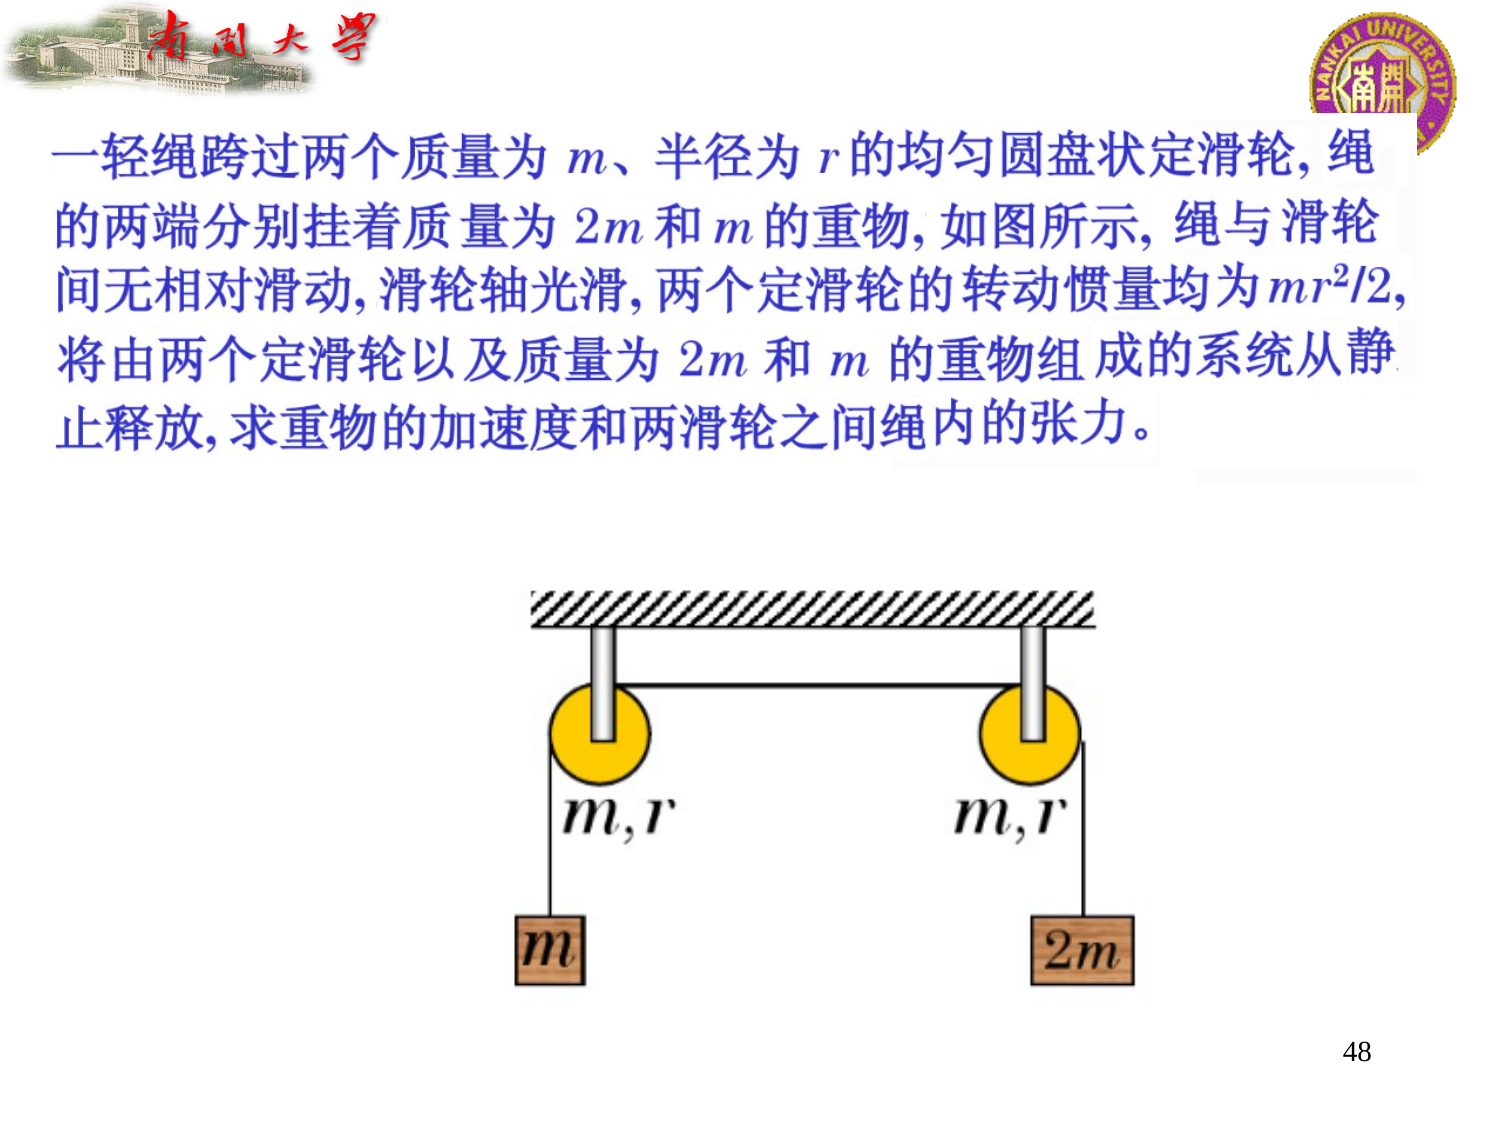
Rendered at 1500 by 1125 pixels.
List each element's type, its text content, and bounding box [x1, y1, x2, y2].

picture [0, 0, 388, 100]
picture [464, 575, 1211, 1026]
slide_number 48 [1074, 1024, 1388, 1101]
picture [29, 0, 1500, 485]
